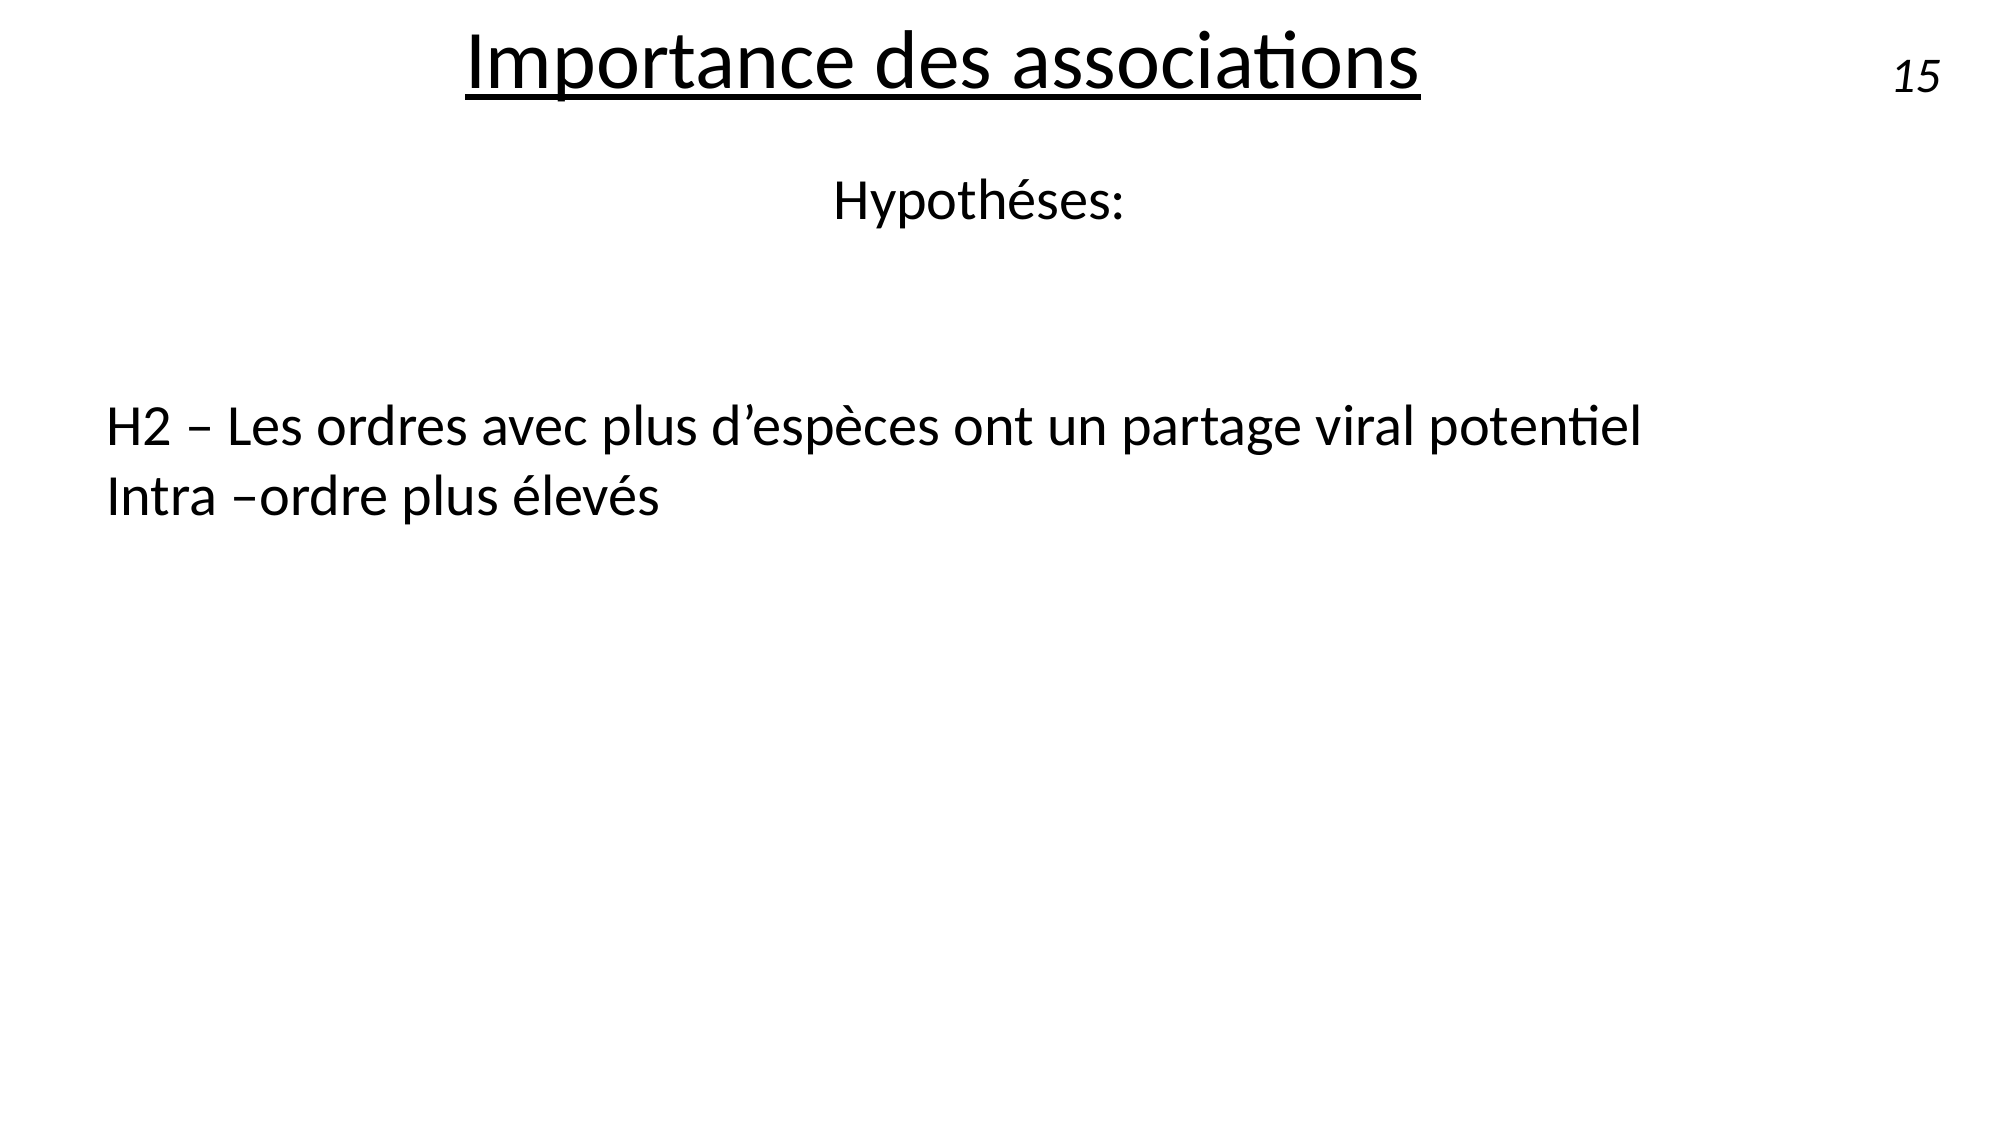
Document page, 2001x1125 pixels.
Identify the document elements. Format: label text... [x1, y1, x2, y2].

text_box H2 – Les ordres avec plus d’espèces ont un partage viral potentiel Intra –ordre plus élevés [91, 380, 1678, 535]
text_box 15 [1875, 34, 1964, 110]
text_box Importance des associations Hypothéses: [80, 9, 1806, 297]
